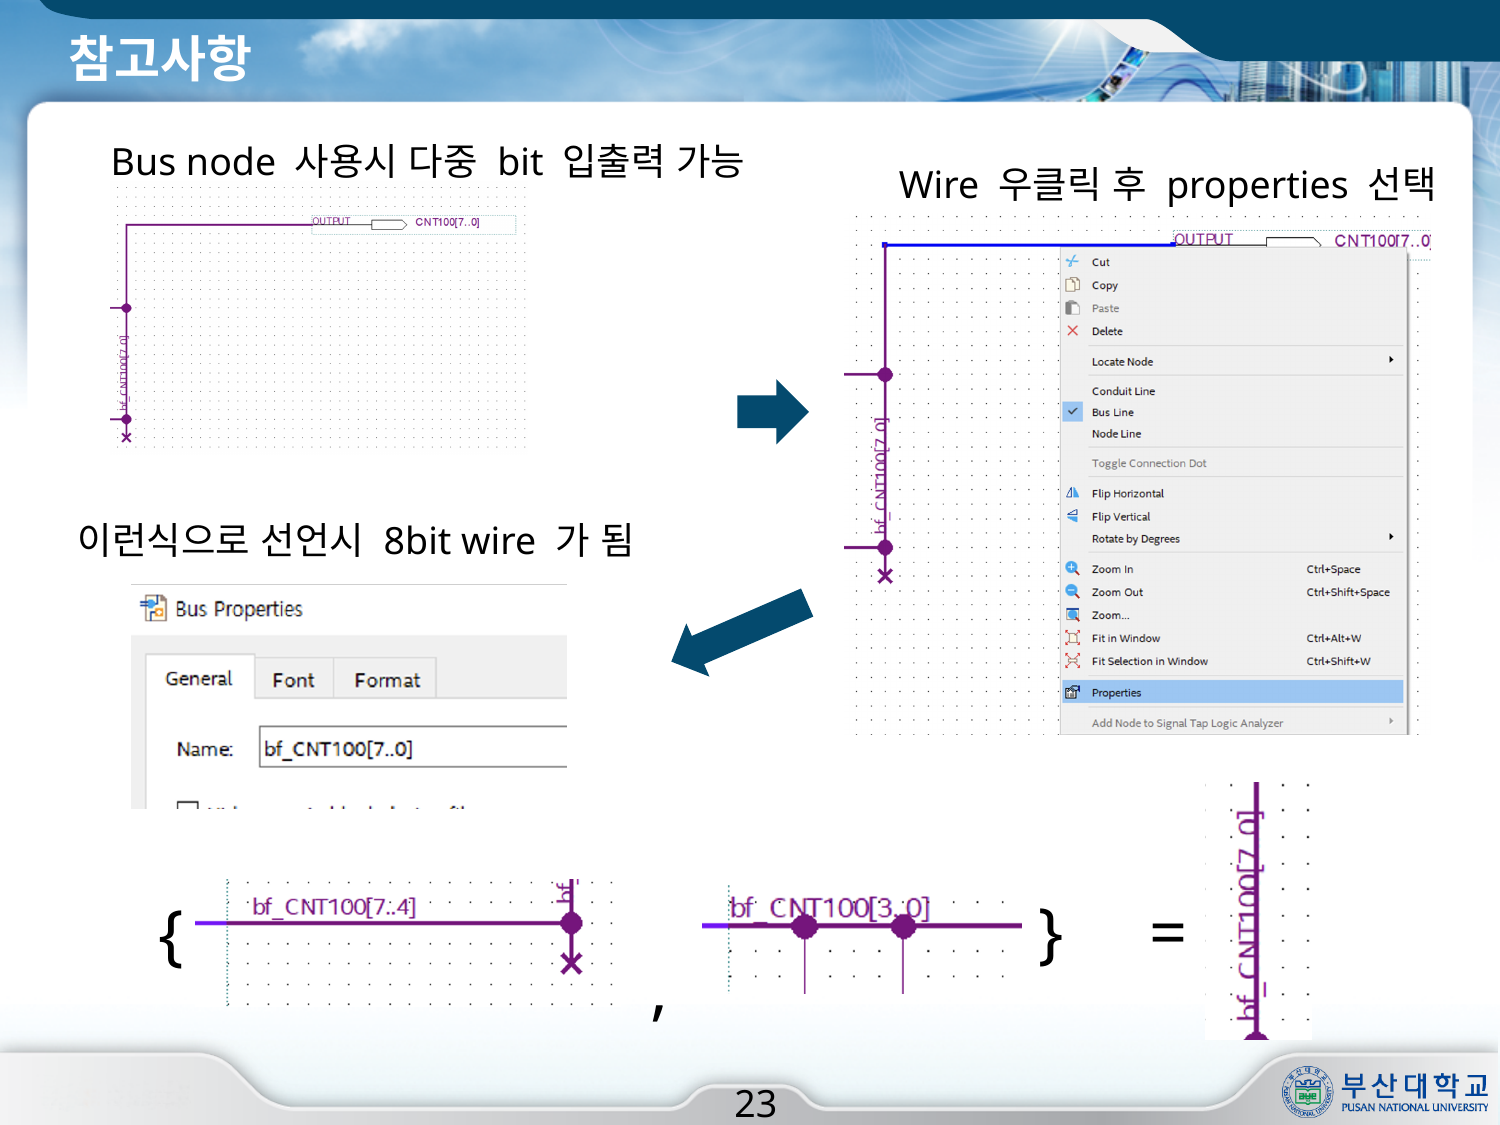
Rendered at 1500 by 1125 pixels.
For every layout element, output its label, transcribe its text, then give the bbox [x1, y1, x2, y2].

slide_number 23 [702, 1075, 809, 1125]
text_box 이런식으로 선언시 8bit wire 가 됨 [63, 509, 661, 570]
text_box { [144, 884, 195, 980]
text_box [671, 588, 814, 677]
text_box Wire 우클릭 후 properties 선택 [884, 153, 1452, 213]
text_box , [635, 939, 684, 1035]
title 참고사항 [53, 24, 1081, 90]
text_box [737, 379, 809, 445]
text_box } = [1023, 881, 1203, 977]
text_box Bus node 사용시 다중 bit 입출력 가능 [95, 130, 771, 191]
picture [0, 0, 1500, 1125]
